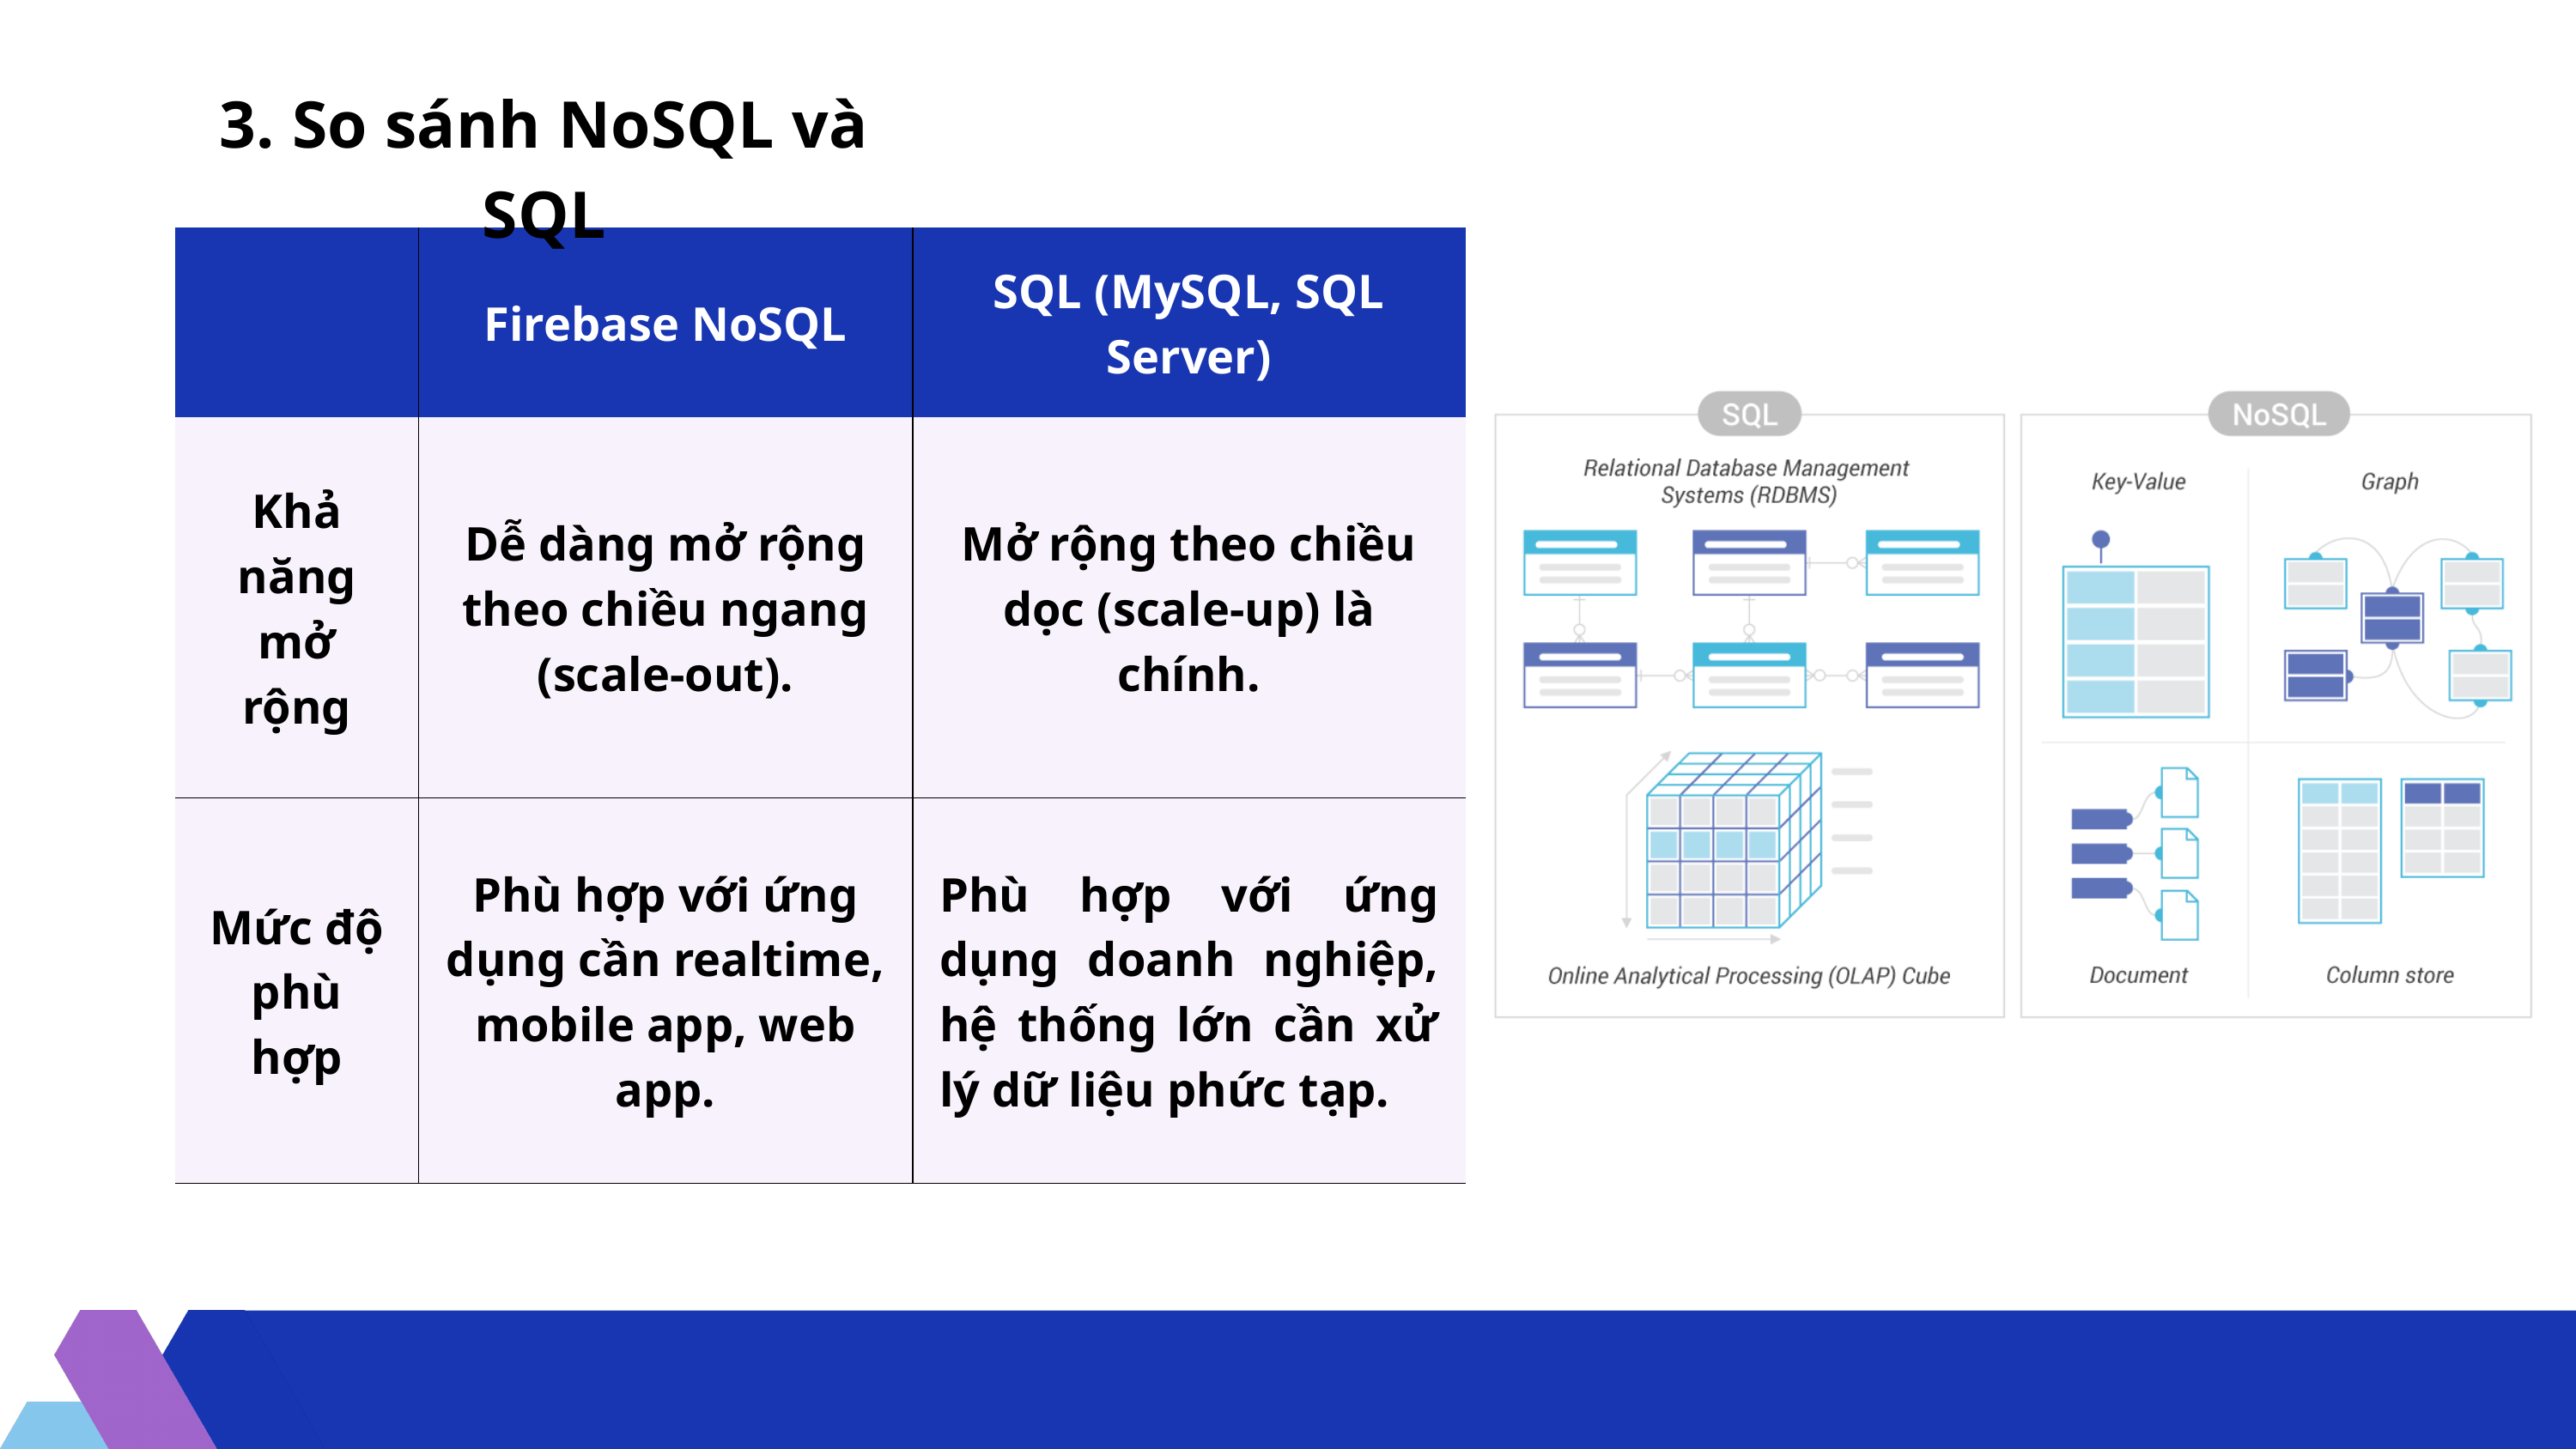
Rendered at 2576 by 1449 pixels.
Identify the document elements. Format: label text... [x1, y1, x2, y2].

text_box 3. So sánh NoSQL và SQL [175, 70, 913, 252]
table_cell Mở rộng theo chiều dọc (scale-up) là chính. [914, 417, 1466, 797]
table_cell Mức độ phù hợp [175, 798, 418, 1183]
table_cell Phù hợp với ứng dụng doanh nghiệp, hệ thống lớn cần xử lý dữ liệu phức tạp. [914, 798, 1466, 1183]
table_header Firebase NoSQL [419, 252, 912, 417]
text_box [0, 1310, 2576, 1449]
table_header SQL (MySQL, SQL Server) [914, 227, 1466, 417]
text_box [1482, 379, 2540, 1033]
table_cell Khả năng mở rộng [175, 417, 418, 797]
table_header [175, 252, 418, 417]
table_cell Dễ dàng mở rộng theo chiều ngang (scale-out). [419, 417, 912, 797]
table_cell Phù hợp với ứng dụng cần realtime, mobile app, web app. [419, 798, 912, 1183]
